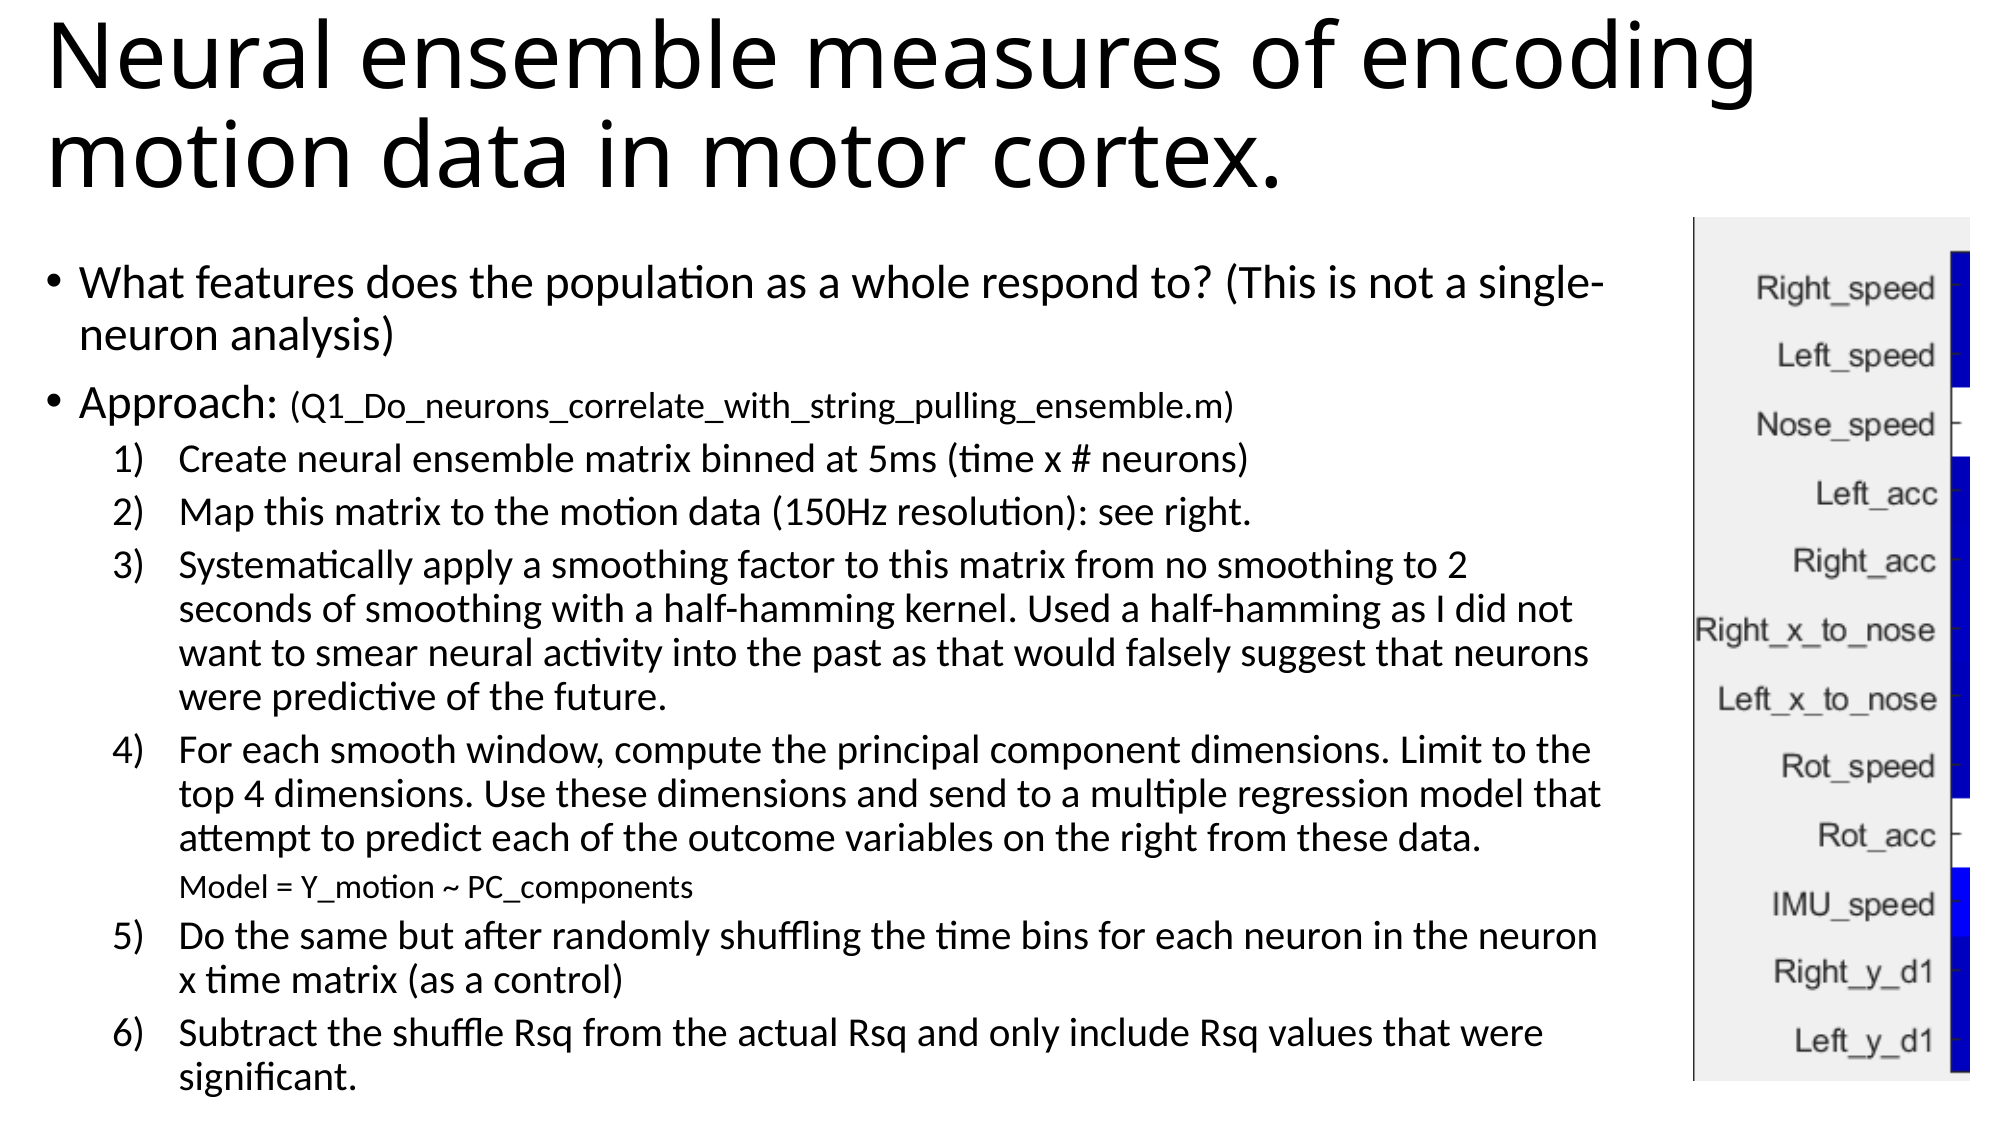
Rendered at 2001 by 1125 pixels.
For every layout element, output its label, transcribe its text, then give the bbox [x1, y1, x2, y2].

list What features does the population as a whole respond to? (This is not a single-neuron analysis) Approach: (Q1_Do_neurons_correlate_with_string_pulling_ensemble.m) Create neural ensemble matrix binned at 5ms (time x # neurons) Map this matrix to the motion data (150Hz resolution): see right. Systematically apply a smoothing factor to this matrix from no smoothing to 2 seconds of smoothing with a half-hamming kernel. Used a half-hamming as I did not want to smear neural activity into the past as that would falsely suggest that neurons were predictive of the future. For each smooth window, compute the principal component dimensions. Limit to the top 4 dimensions. Use these dimensions and send to a multiple regression model that attempt to predict each of the outcome variables on the right from these data. Model = Y_motion ~ PC_components Do the same but after randomly shuffling the time bins for each neuron in the neuron x time matrix (as a control) Subtract the shuffle Rsq from the actual Rsq and only include Rsq values that were significant. [30, 249, 1624, 1114]
picture [1693, 217, 1970, 1081]
title Neural ensemble measures of encoding motion data in motor cortex. [30, 0, 1970, 218]
